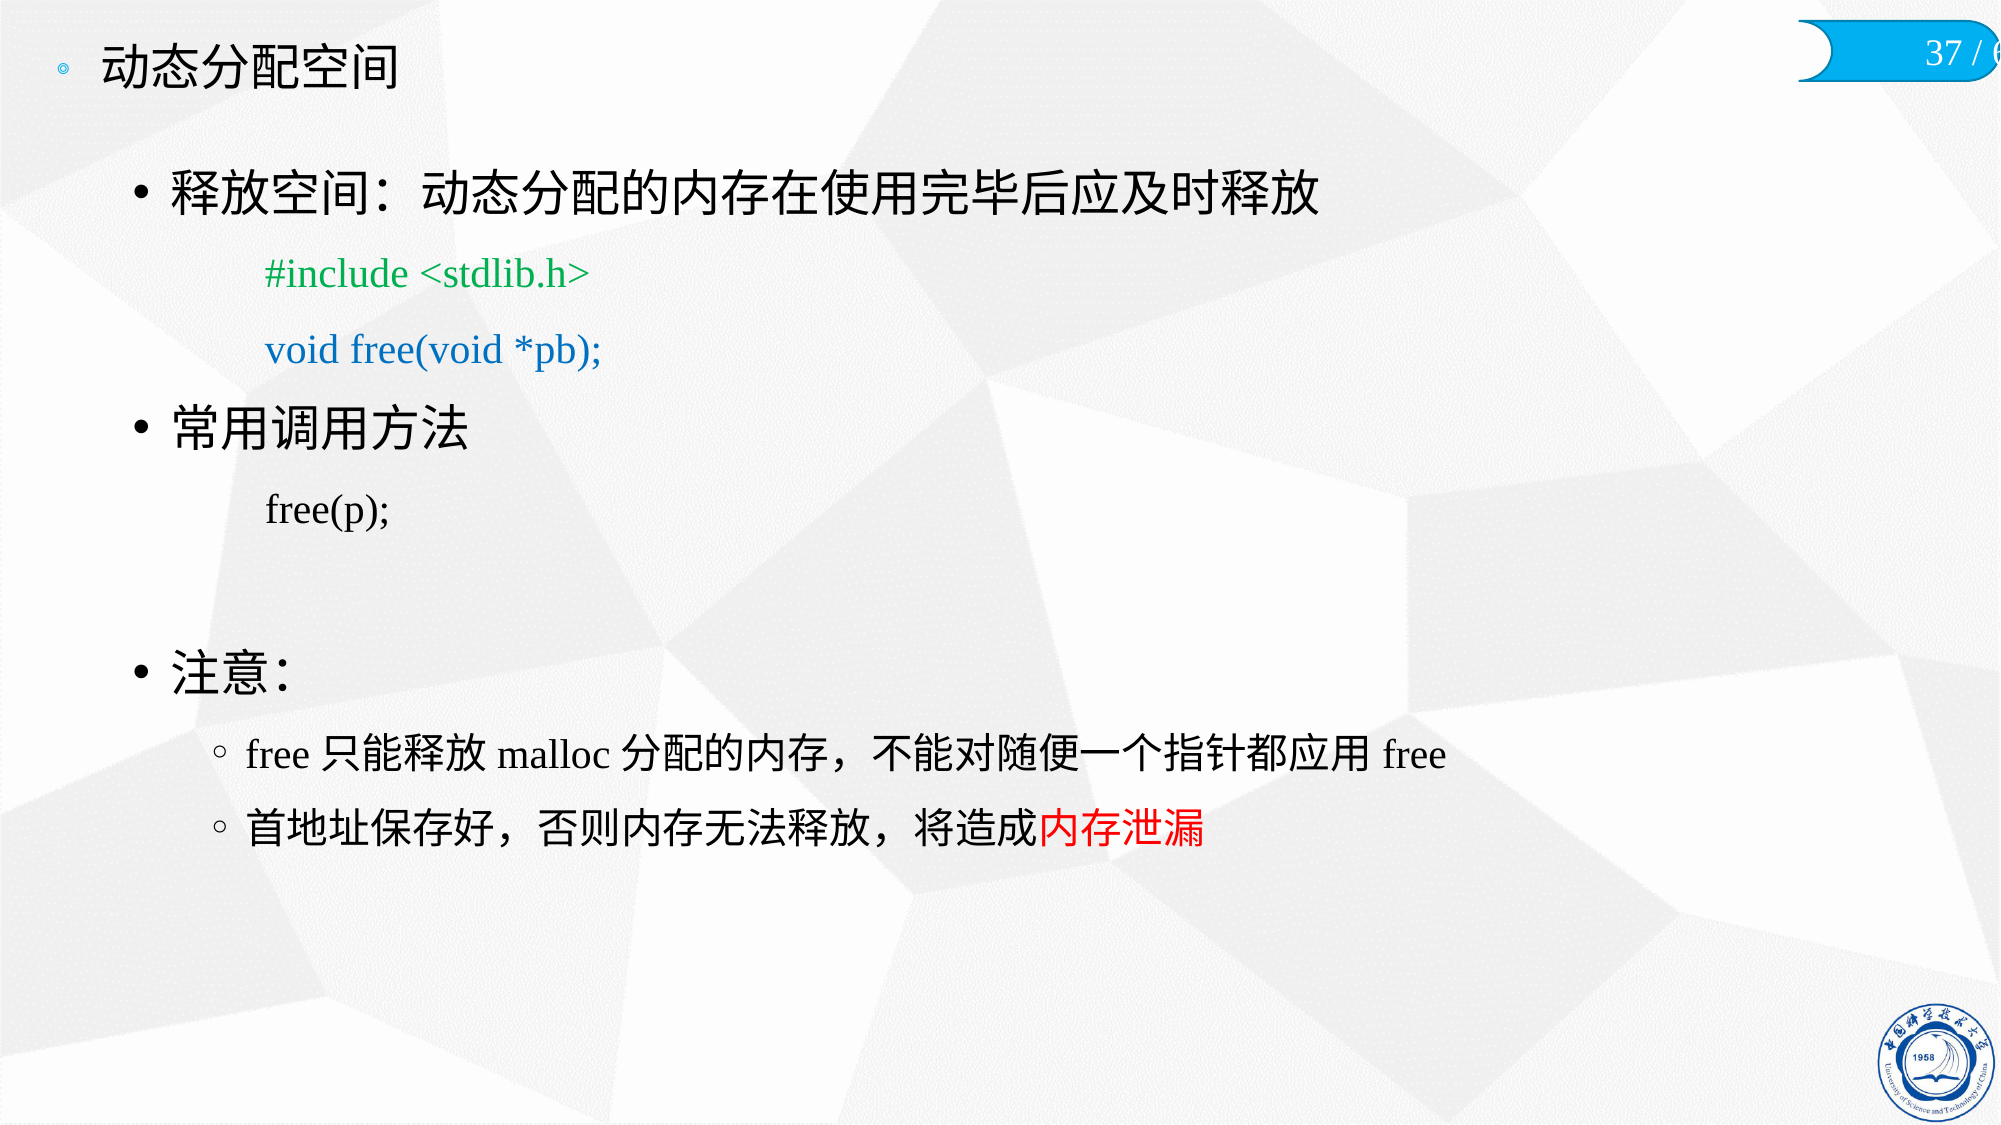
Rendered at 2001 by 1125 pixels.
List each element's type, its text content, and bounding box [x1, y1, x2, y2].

list 释放空间：动态分配的内存在使用完毕后应及时释放 #include <stdlib.h> void free(void *pb); 常用调用方法 free(p); 注意： free只能释放malloc分配的内存，不能对随便一个指针都应用free 首地址保存好，否则内存无法释放，将造成内存泄漏 [117, 153, 1875, 1065]
picture [0, 0, 2000, 1125]
title 动态分配空间 [41, 34, 997, 105]
